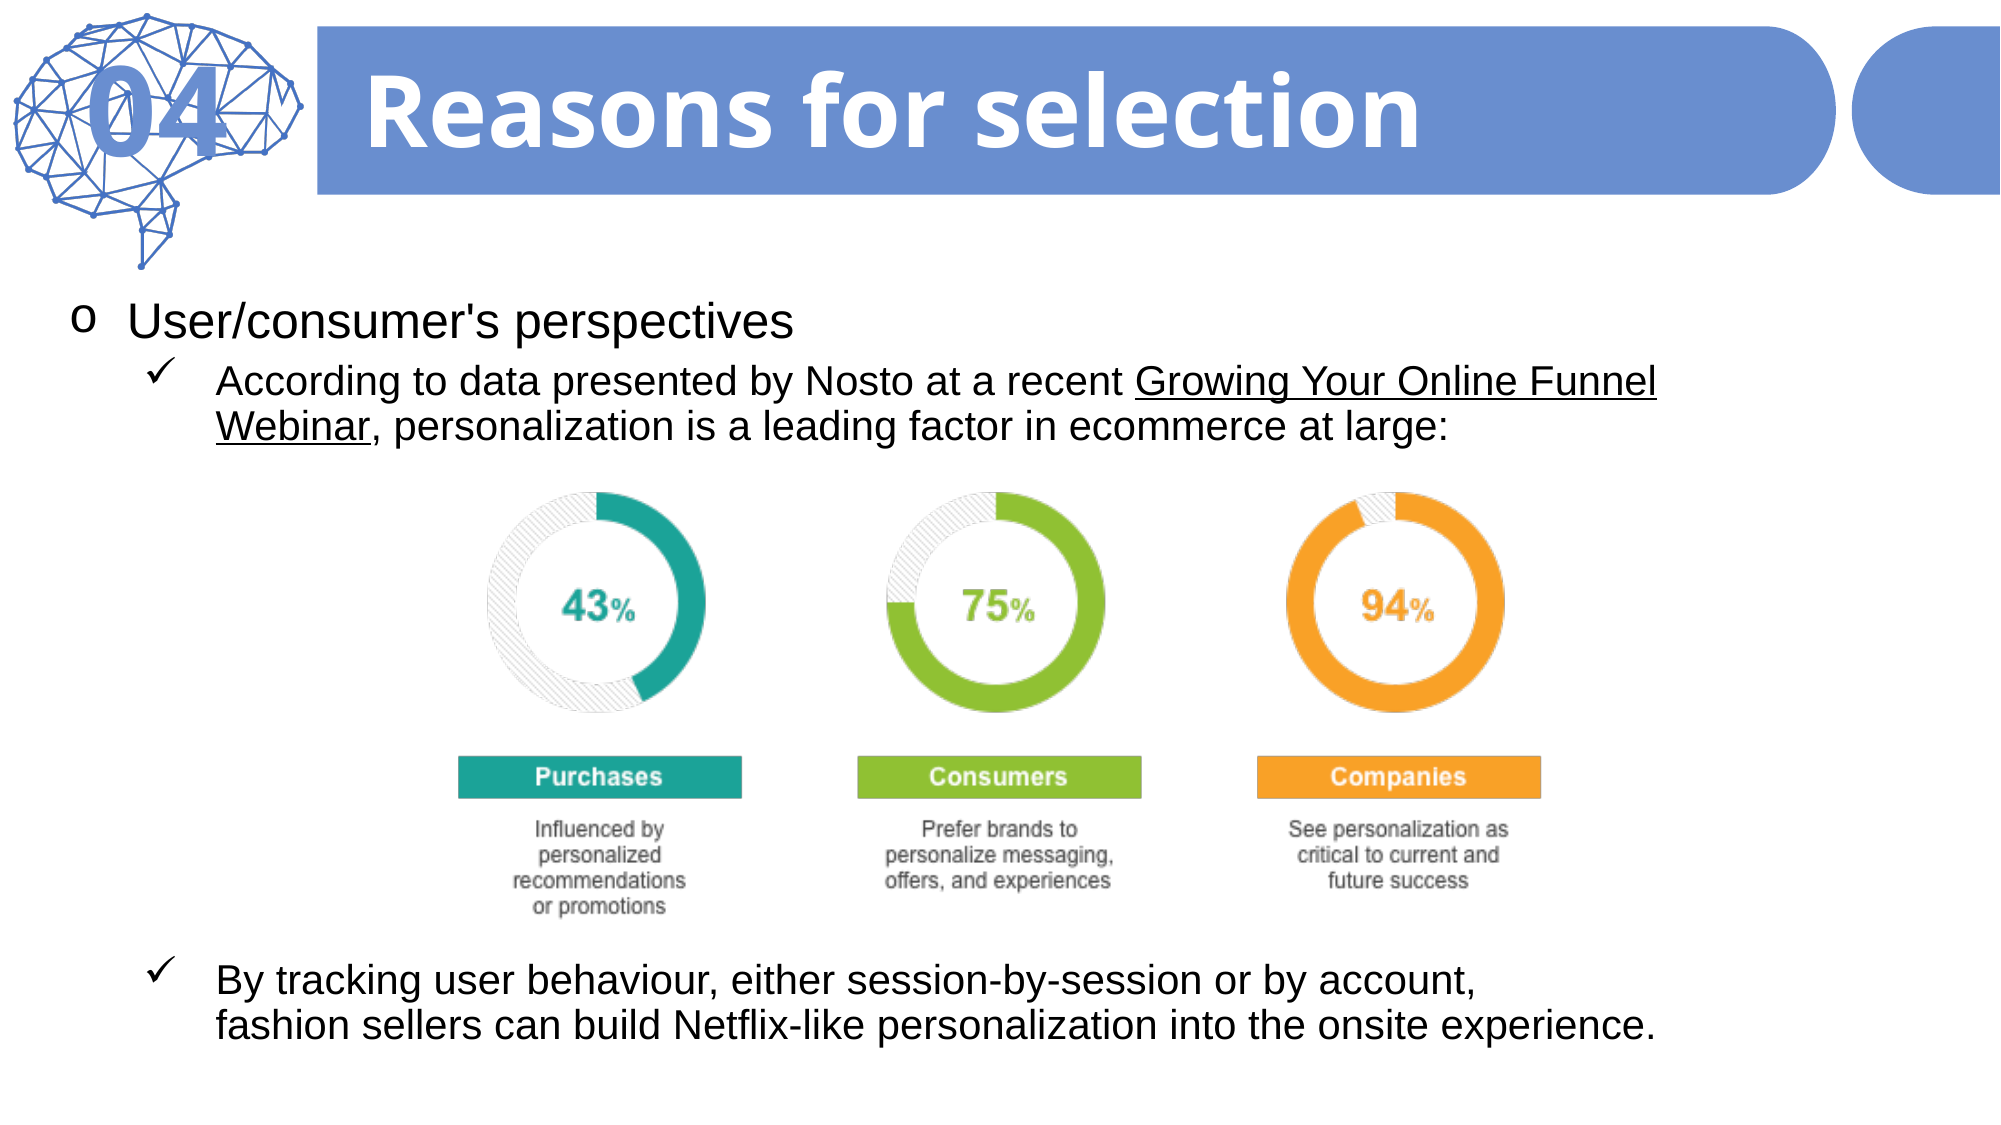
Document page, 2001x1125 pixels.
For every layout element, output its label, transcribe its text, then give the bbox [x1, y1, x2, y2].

picture [457, 491, 1543, 927]
picture [13, 13, 304, 270]
text_box 04 [53, 24, 262, 189]
list Reasons for selection [347, 55, 1952, 175]
text_box User/consumer's perspectives According to data presented by Nosto at a recent Growing Your Online Funnel Webinar, personalization is a leading factor in ecommerce at large: By tracking user behaviour, either session-by-session or by account, fashion sellers can build Netflix-like personalization into the onsite experience. [53, 287, 1698, 514]
text_box [137, 299, 1863, 1014]
